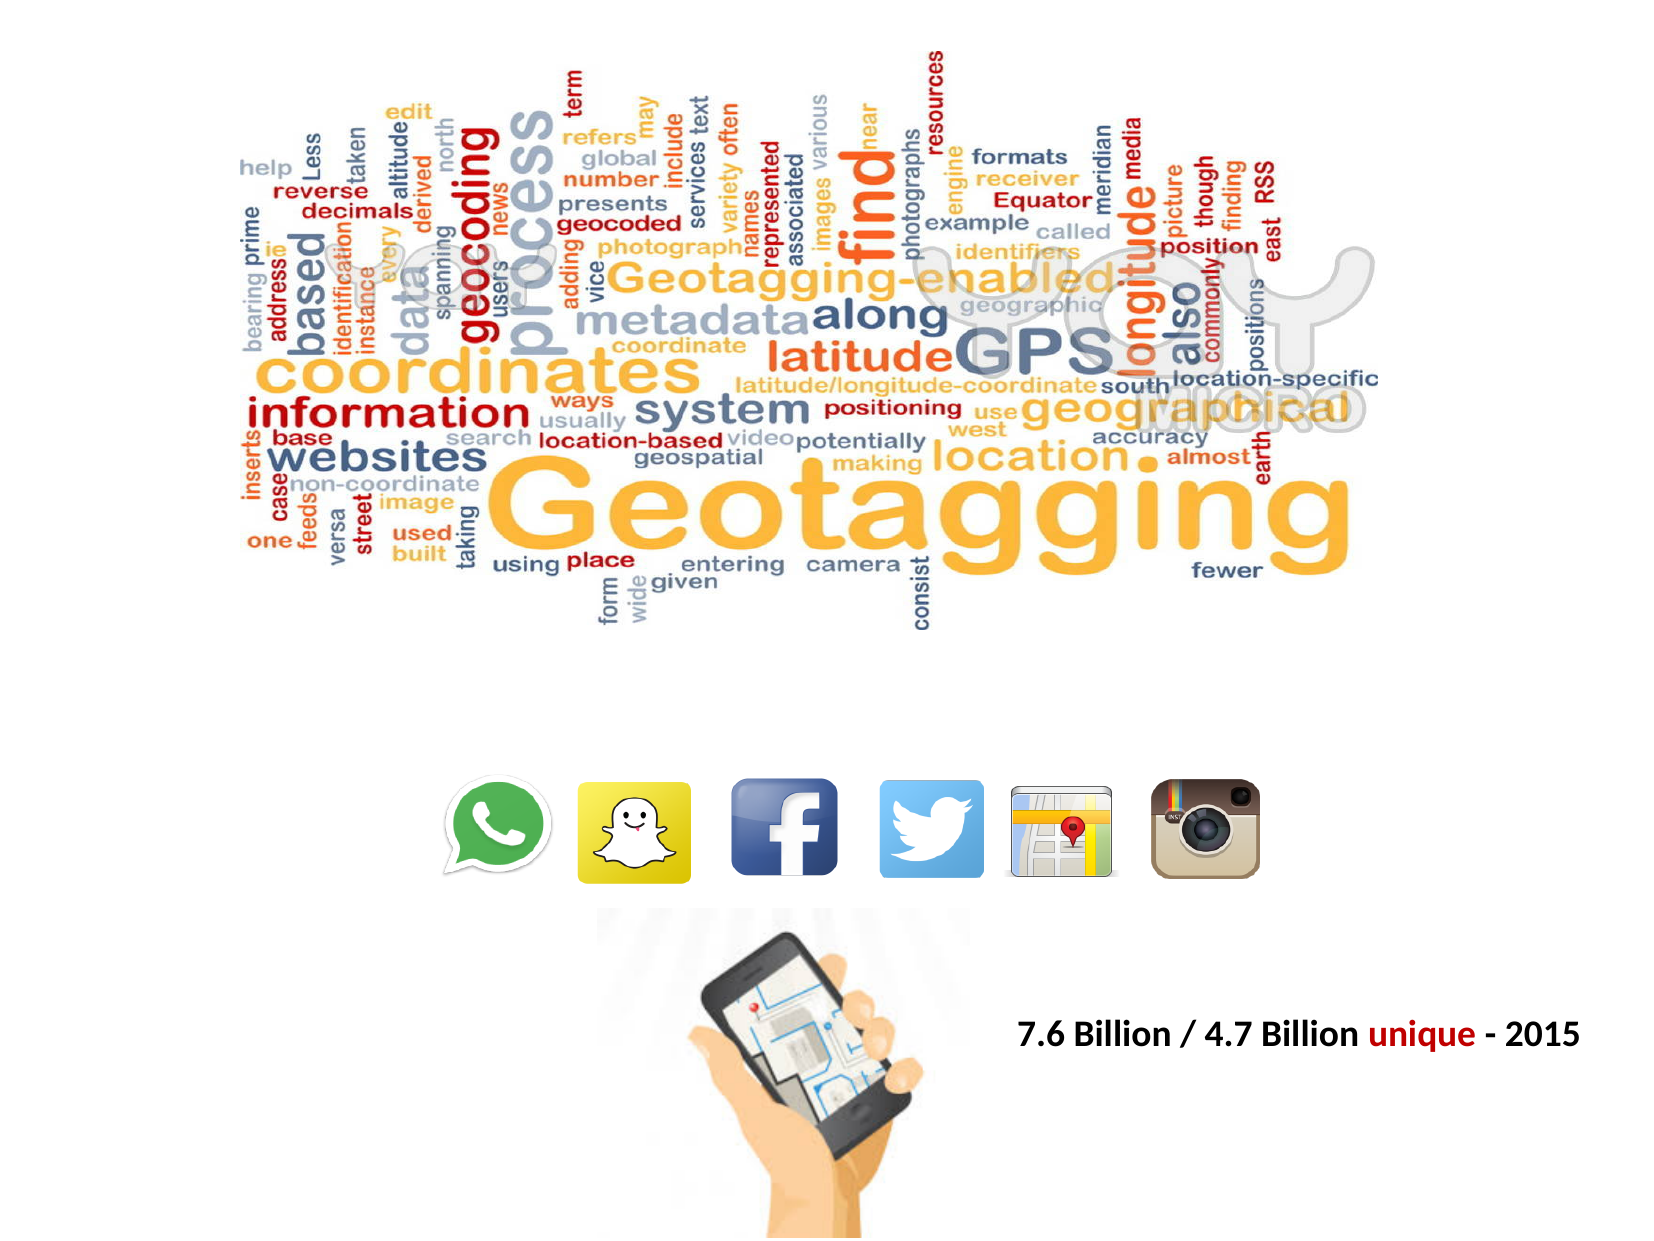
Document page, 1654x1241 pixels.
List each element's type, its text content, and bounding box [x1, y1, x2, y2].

picture [239, 51, 1378, 630]
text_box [434, 768, 1260, 889]
picture [597, 908, 970, 1238]
text_box 7.6 Billion / 4.7 Billion unique - 2015 [1002, 1001, 1596, 1062]
